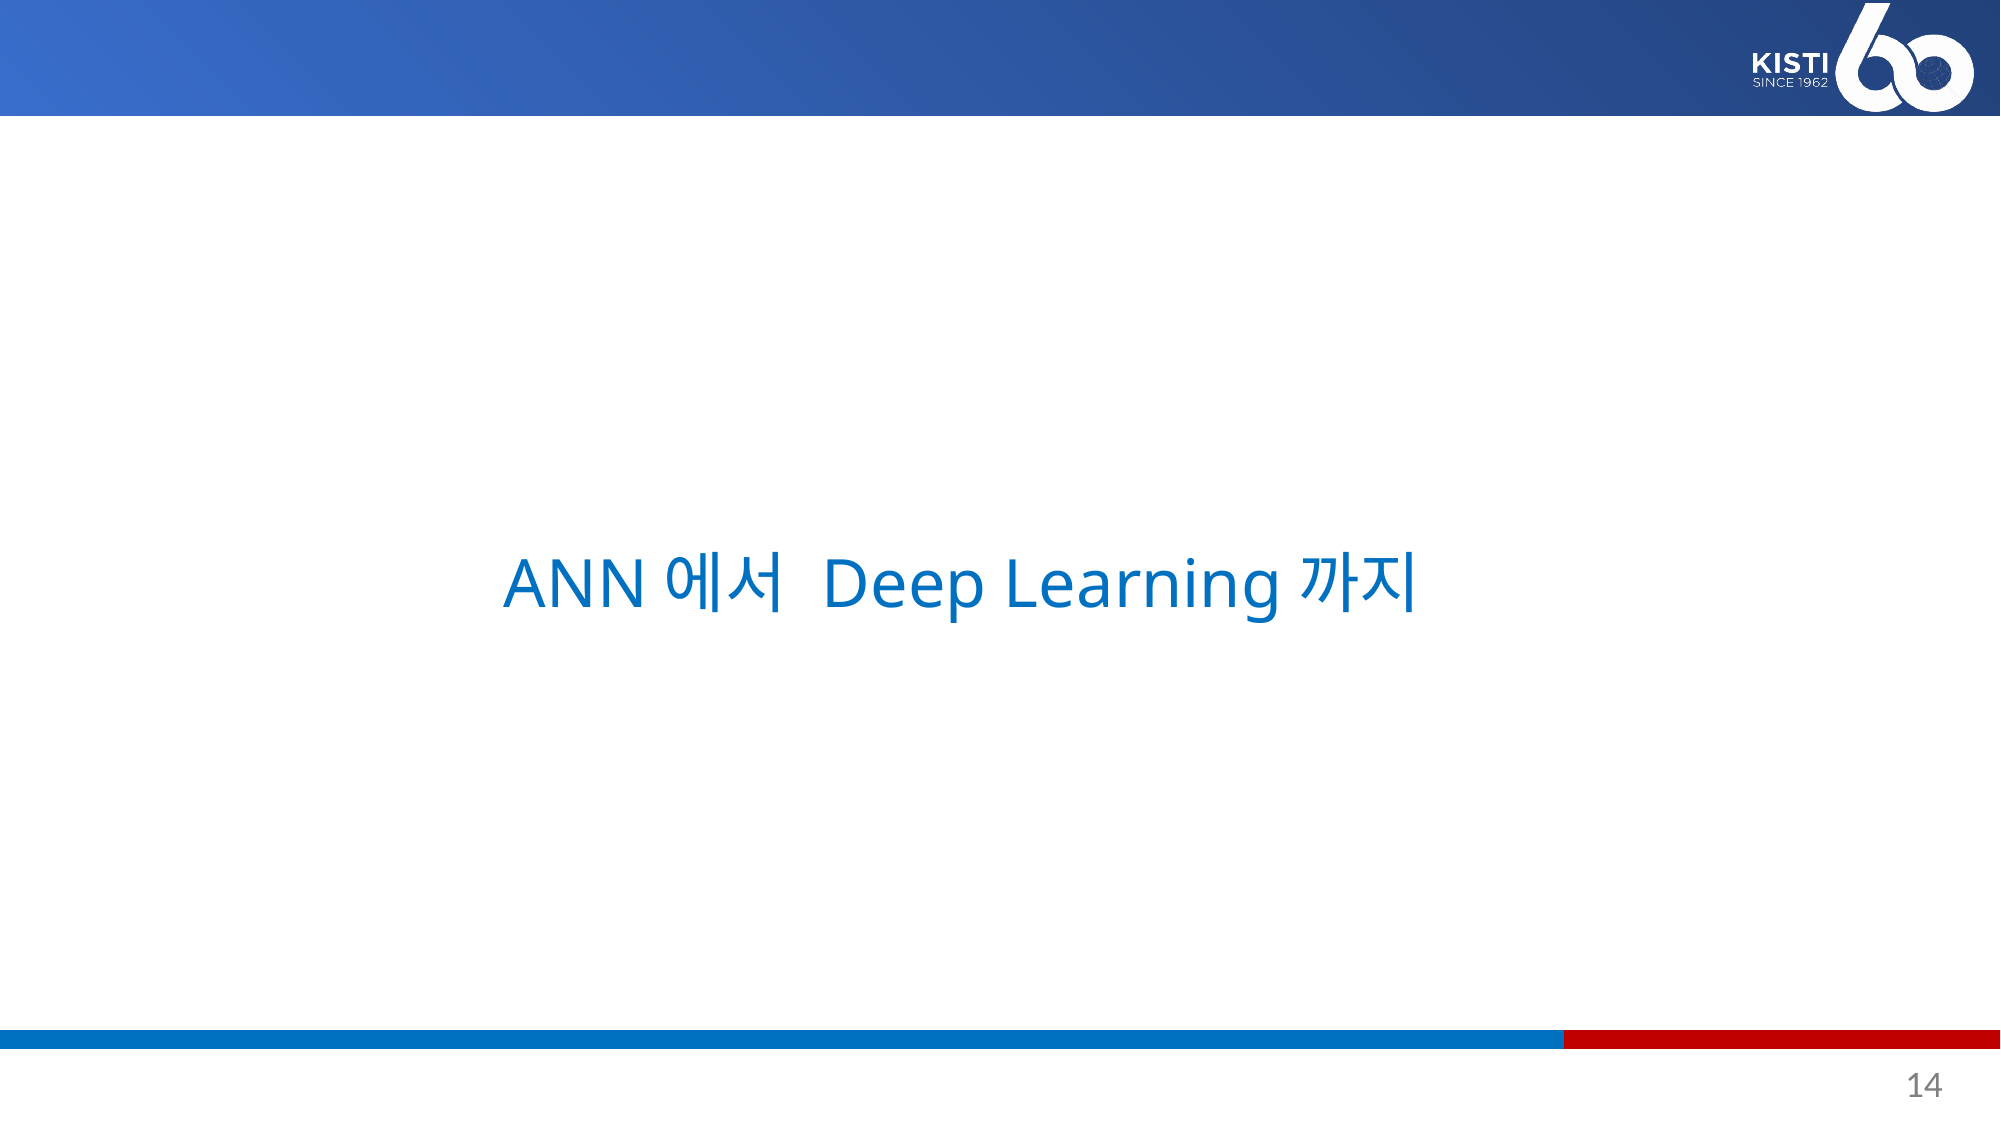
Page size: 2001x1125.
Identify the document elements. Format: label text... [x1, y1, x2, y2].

slide_number 14 [1605, 1053, 1958, 1113]
title ANN에서 Deep Learning까지 [228, 364, 1716, 664]
picture [1753, 3, 1974, 112]
